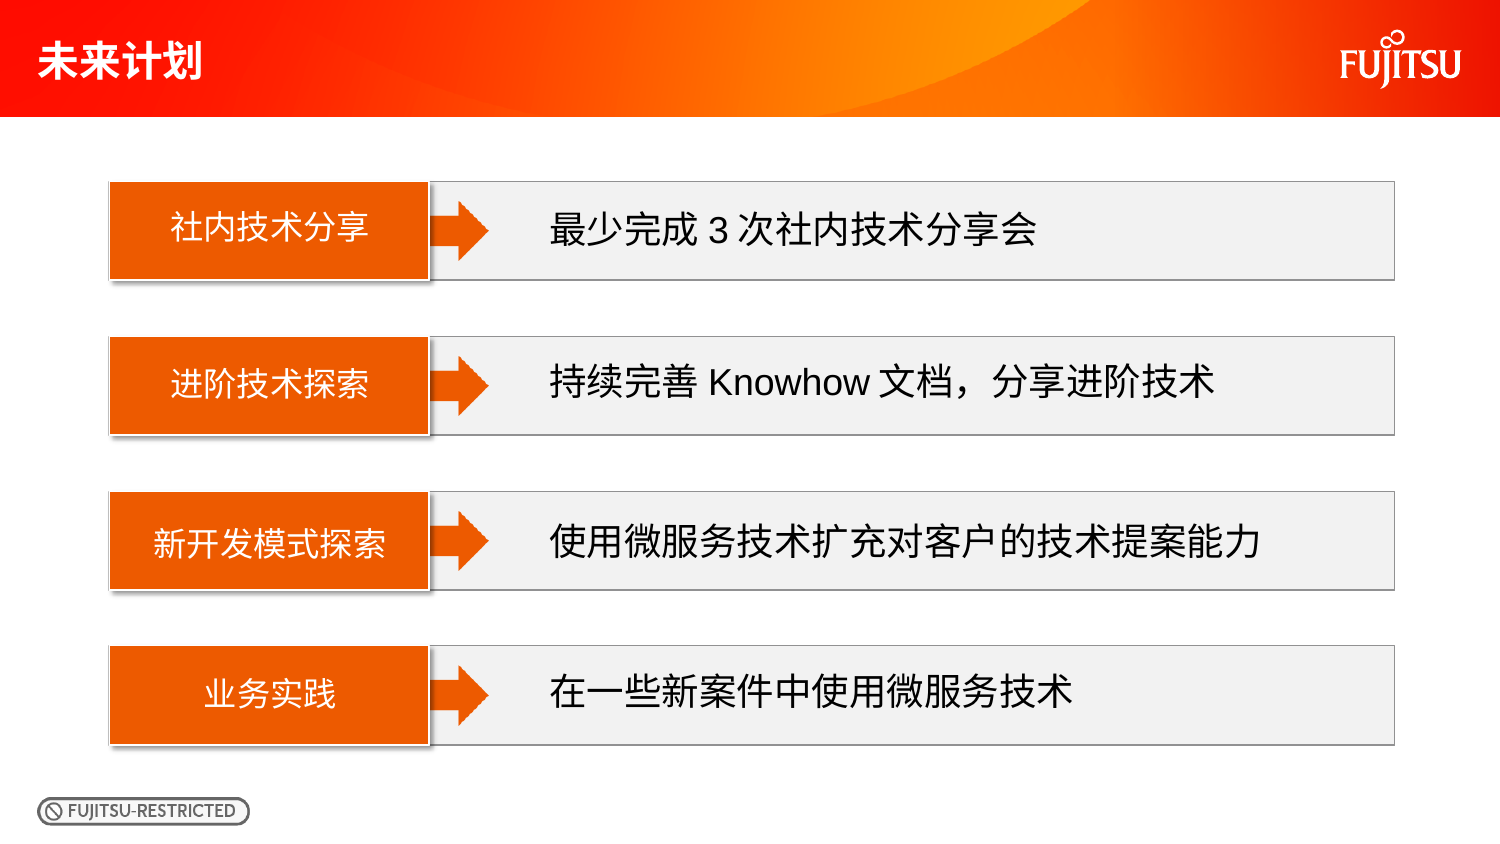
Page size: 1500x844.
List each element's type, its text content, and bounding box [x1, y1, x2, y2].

picture [0, 0, 1153, 117]
picture [105, 177, 1395, 292]
picture [105, 332, 1395, 446]
title 未来计划 [37, 42, 1308, 86]
picture [37, 797, 250, 826]
picture [105, 487, 1395, 601]
picture [105, 641, 1395, 756]
